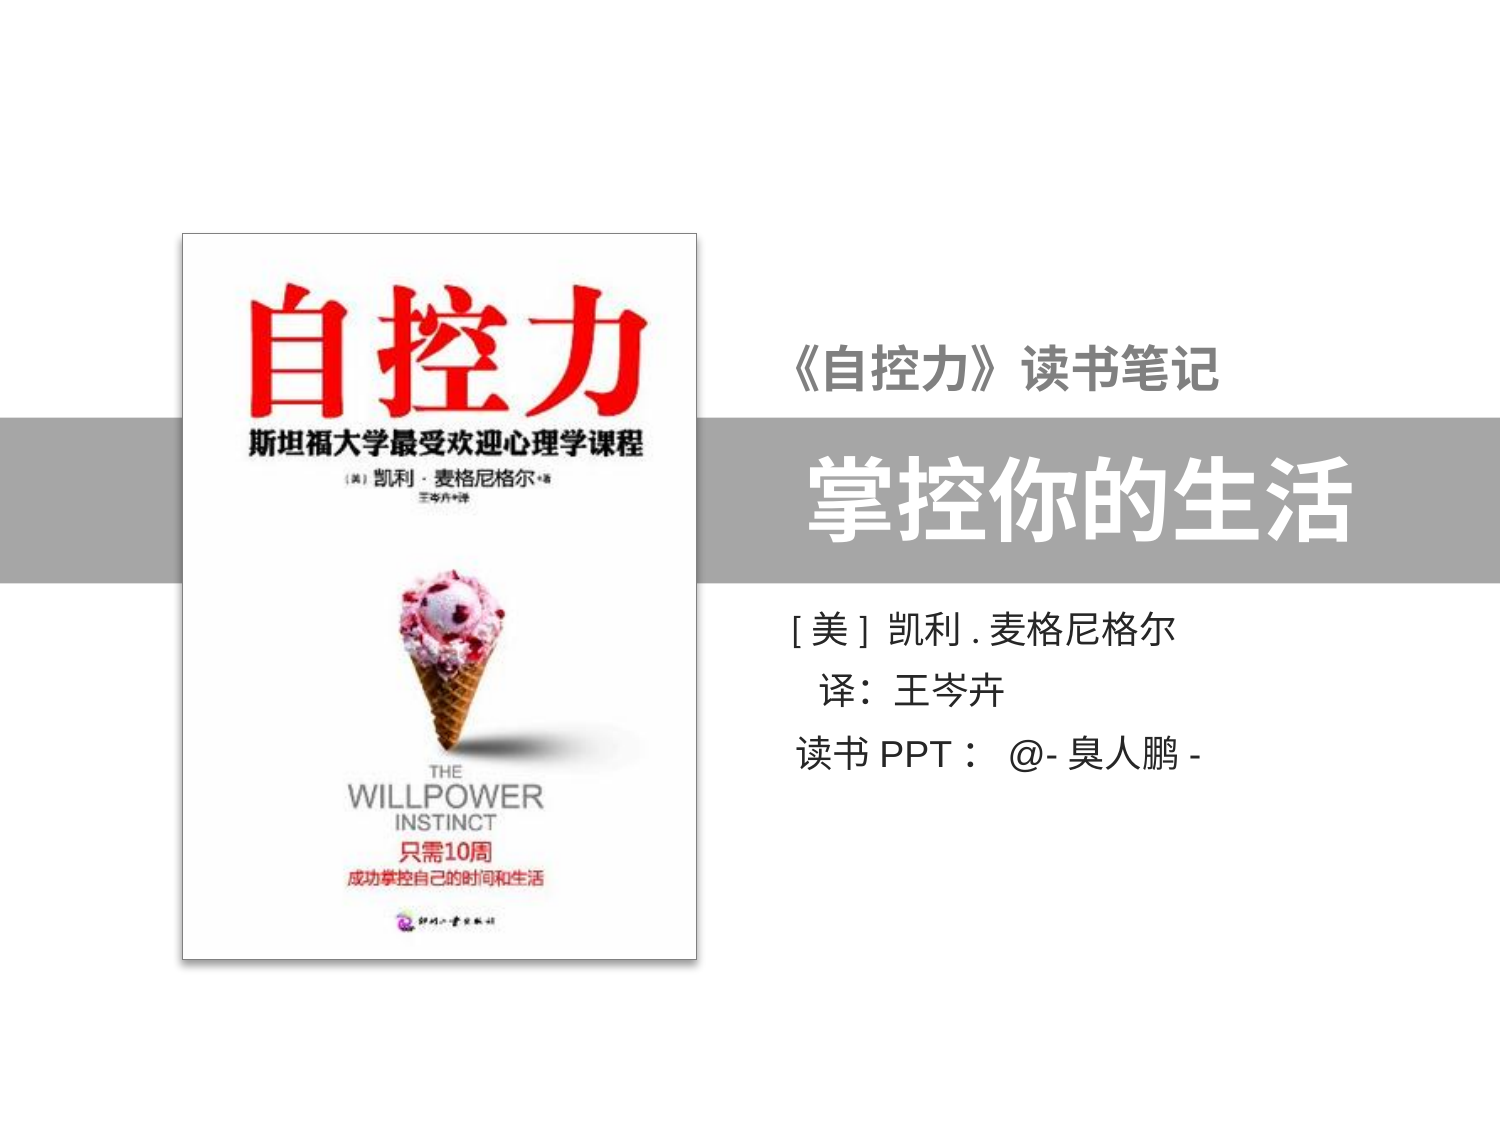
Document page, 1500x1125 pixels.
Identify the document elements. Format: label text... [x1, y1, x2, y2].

text_box 掌控你的生活 [790, 435, 1371, 561]
picture [182, 233, 697, 960]
text_box [703, 417, 1500, 584]
text_box 读书PPT：@-臭人鹏- [780, 722, 1216, 783]
text_box [0, 417, 175, 584]
text_box [美] 凯利.麦格尼格尔 [776, 598, 1192, 659]
text_box 《自控力》读书笔记 [755, 330, 1236, 406]
text_box 译：王岑卉 [804, 660, 1022, 720]
